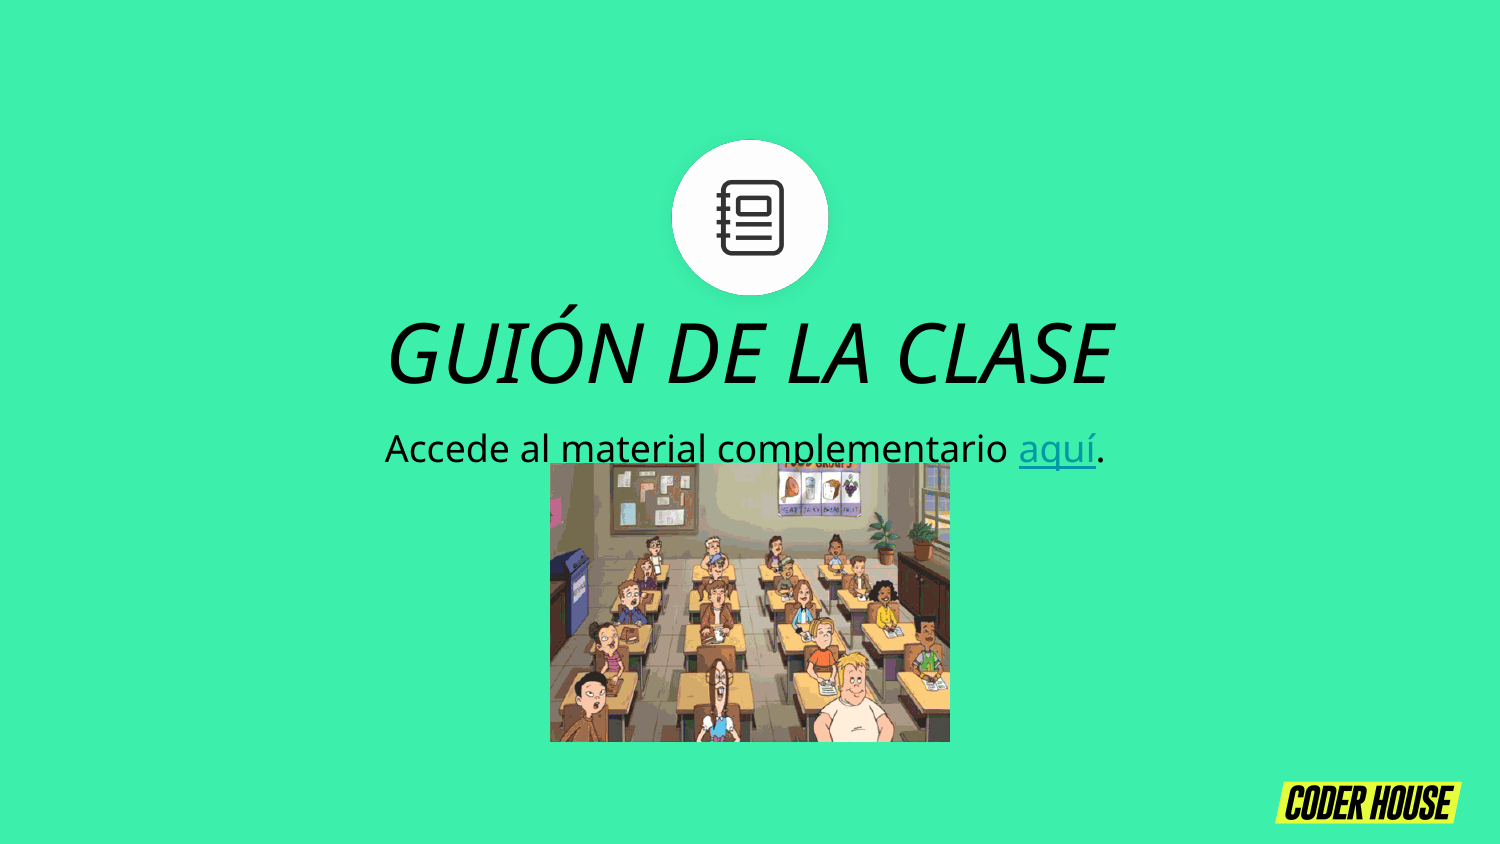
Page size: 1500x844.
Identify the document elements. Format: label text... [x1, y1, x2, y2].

text_box GUIÓN DE LA CLASE Accede al material complementario aquí. [132, 284, 1368, 660]
picture [1270, 775, 1466, 830]
picture [549, 463, 951, 743]
picture [652, 119, 848, 316]
